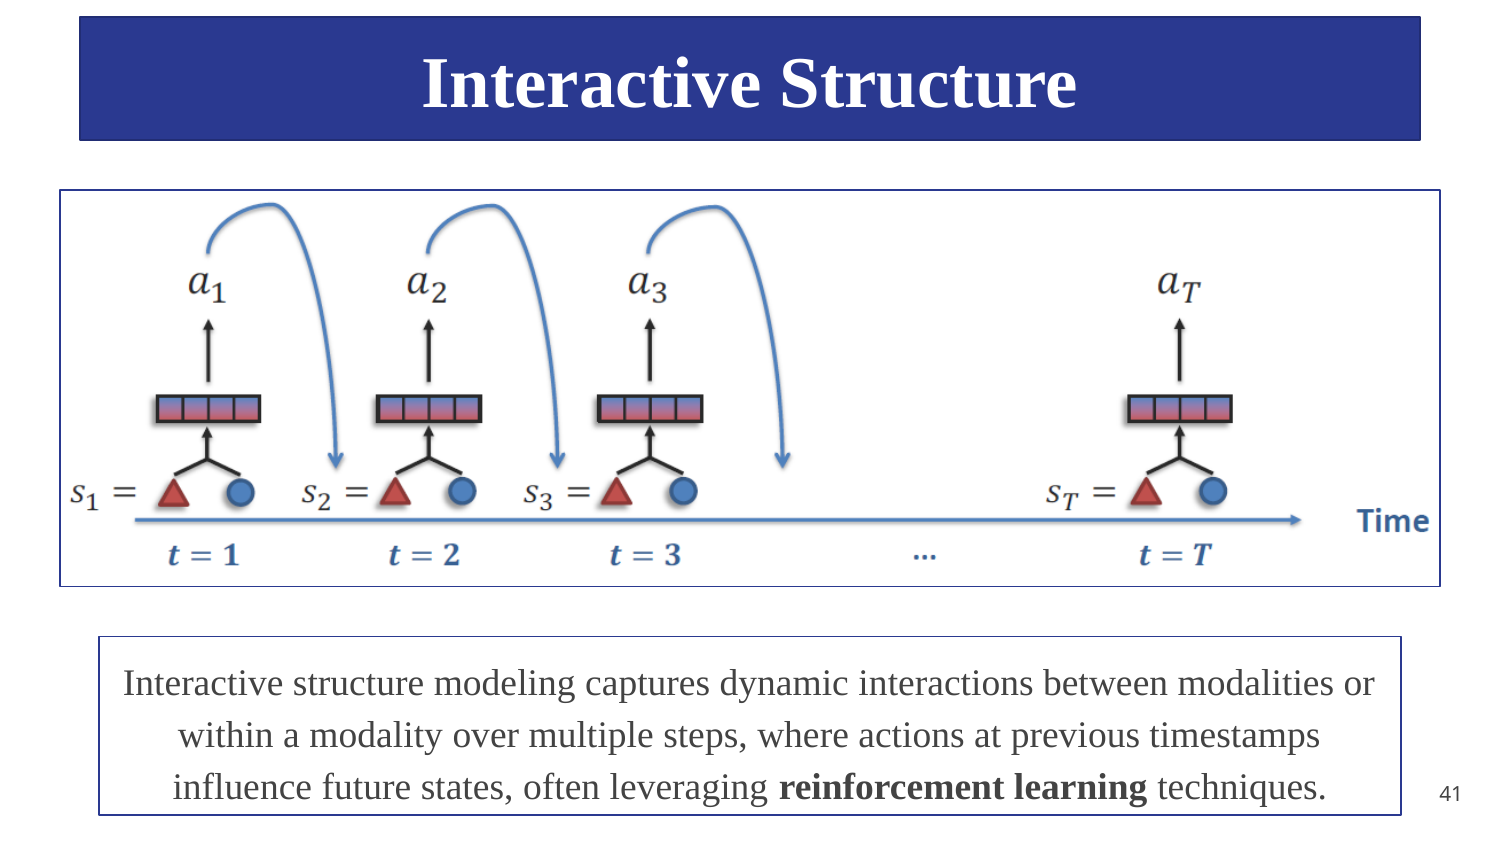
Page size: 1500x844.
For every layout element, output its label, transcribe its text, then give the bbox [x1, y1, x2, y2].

picture [60, 190, 1440, 587]
title Interactive Structure [79, 17, 1421, 141]
slide_number ‹#› [1387, 762, 1478, 828]
list Interactive structure modeling captures dynamic interactions between modalities or within a modality over multiple steps, where actions at previous timestamps influence future states, often leveraging reinforcement learning techniques. [98, 636, 1402, 816]
